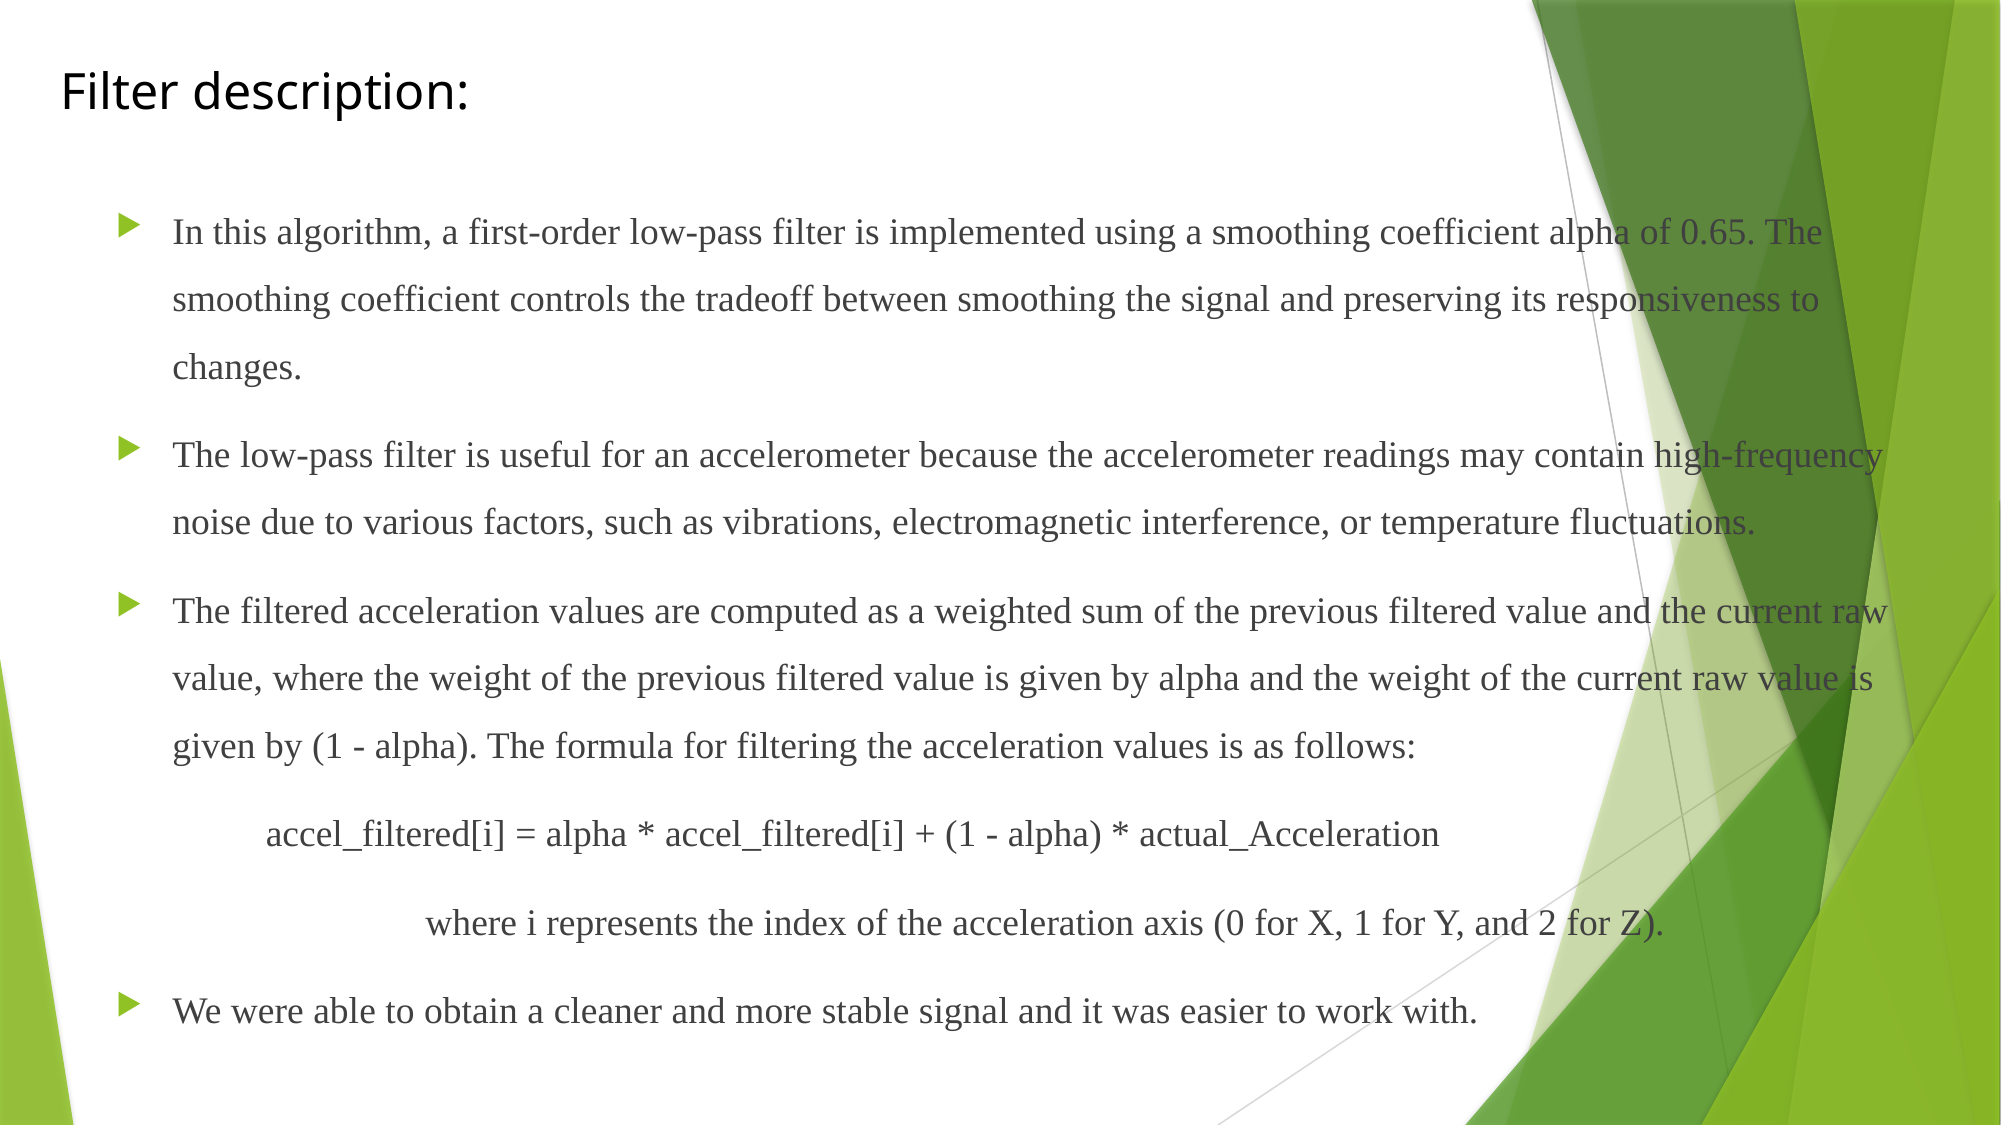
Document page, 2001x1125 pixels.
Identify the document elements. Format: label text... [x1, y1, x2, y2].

title Filter description: [45, 52, 1456, 177]
list In this algorithm, a first-order low-pass filter is implemented using a smoothing coefficient alpha of 0.65. The smoothing coefficient controls the tradeoff between smoothing the signal and preserving its responsiveness to changes. The low-pass filter is useful for an accelerometer because the accelerometer readings may contain high-frequency noise due to various factors, such as vibrations, electromagnetic interference, or temperature fluctuations. The filtered acceleration values are computed as a weighted sum of the previous filtered value and the current raw value, where the weight of the previous filtered value is given by alpha and the weight of the current raw value is given by (1 - alpha). The formula for filtering the acceleration values is as follows: accel_filtered[i] = alpha * accel_filtered[i] + (1 - alpha) * actual_Acceleration where i represents the index of the acceleration axis (0 for X, 1 for Y, and 2 for Z). We were able to obtain a cleaner and more stable signal and it was easier to work with. [100, 176, 1921, 1016]
